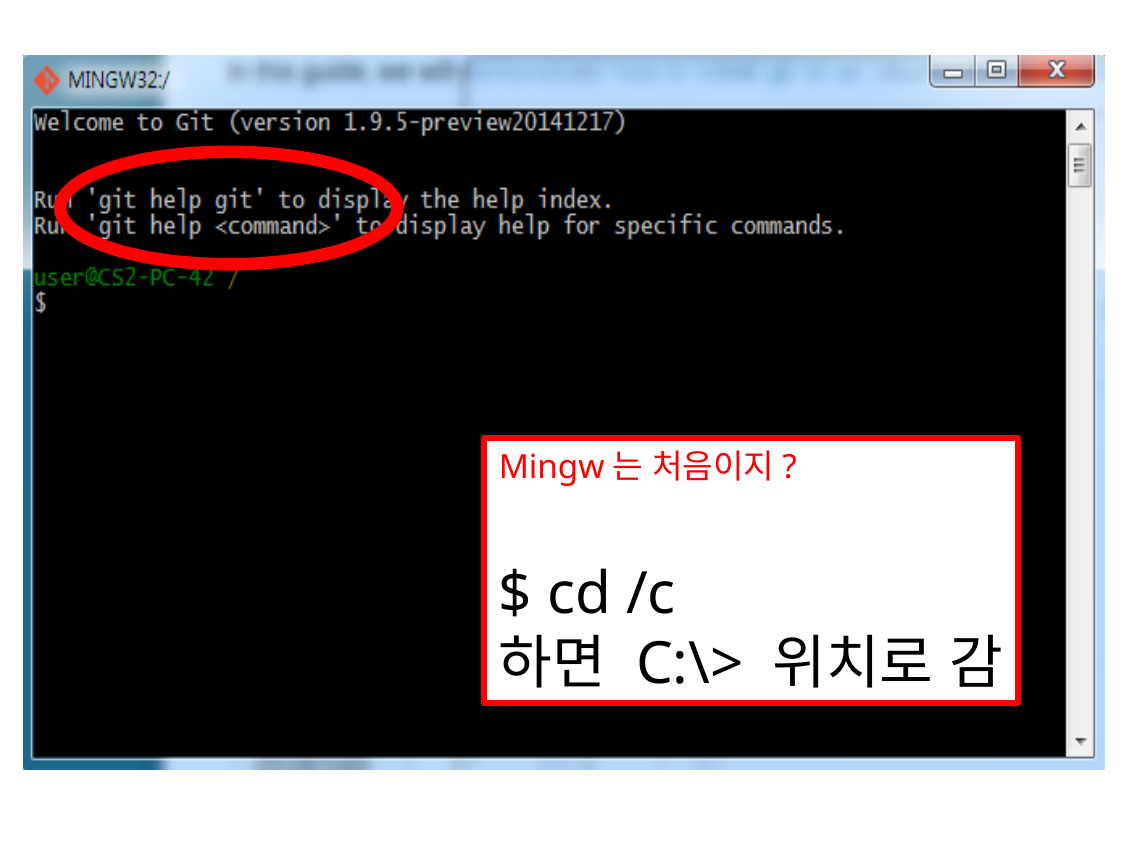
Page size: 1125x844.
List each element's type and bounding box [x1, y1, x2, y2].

picture [23, 55, 1105, 770]
